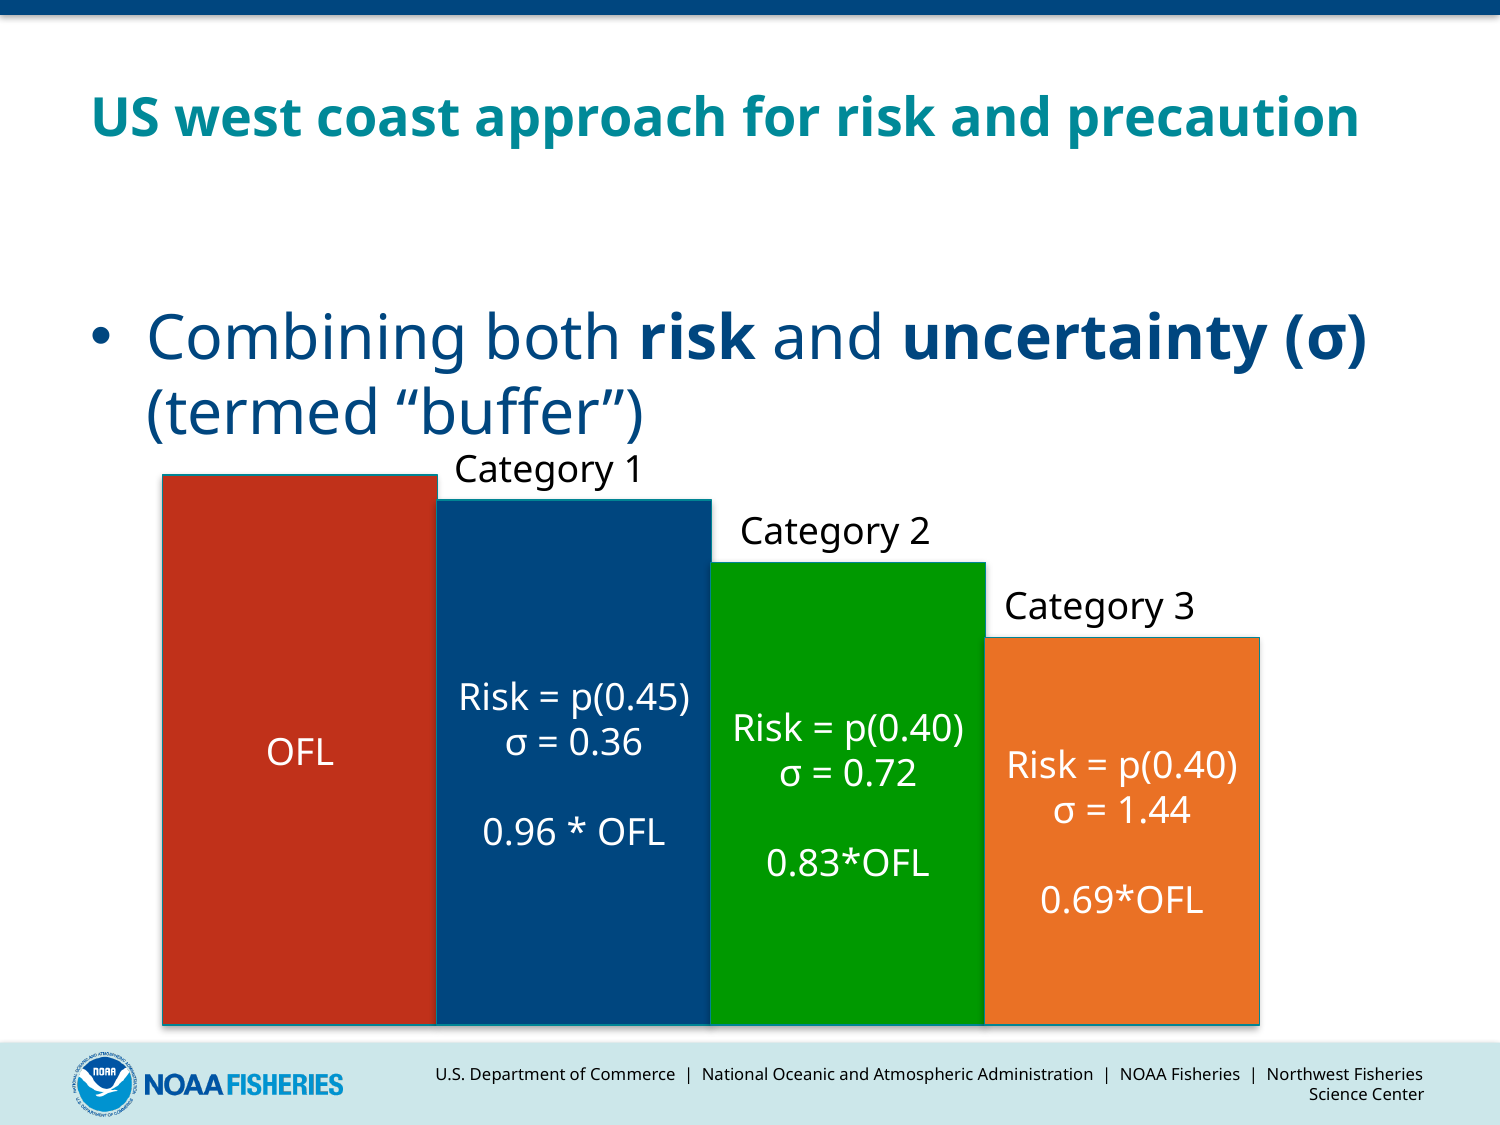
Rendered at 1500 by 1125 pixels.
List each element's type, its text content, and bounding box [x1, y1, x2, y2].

list Combining both risk and uncertainty (σ) (termed “buffer”) [75, 197, 1425, 1024]
text_box OFL [162, 474, 438, 1026]
picture [72, 1052, 343, 1117]
slide_number U.S. Department of Commerce | National Oceanic and Atmospheric Administration | NOAA Fisheries | Northwest Fisheries Science Center [375, 1042, 1425, 1125]
text_box Risk = p(0.40) σ = 1.44 0.69*OFL [984, 637, 1260, 1026]
text_box Category 1 [439, 437, 700, 498]
text_box Risk = p(0.45) σ = 0.36 0.96 * OFL [436, 499, 712, 1026]
title US west coast approach for risk and precaution [75, 75, 1425, 186]
text_box Category 3 [989, 574, 1250, 635]
picture [335, 1078, 343, 1085]
text_box Category 2 [724, 499, 986, 560]
text_box Risk = p(0.40) σ = 0.72 0.83*OFL [710, 562, 986, 1026]
